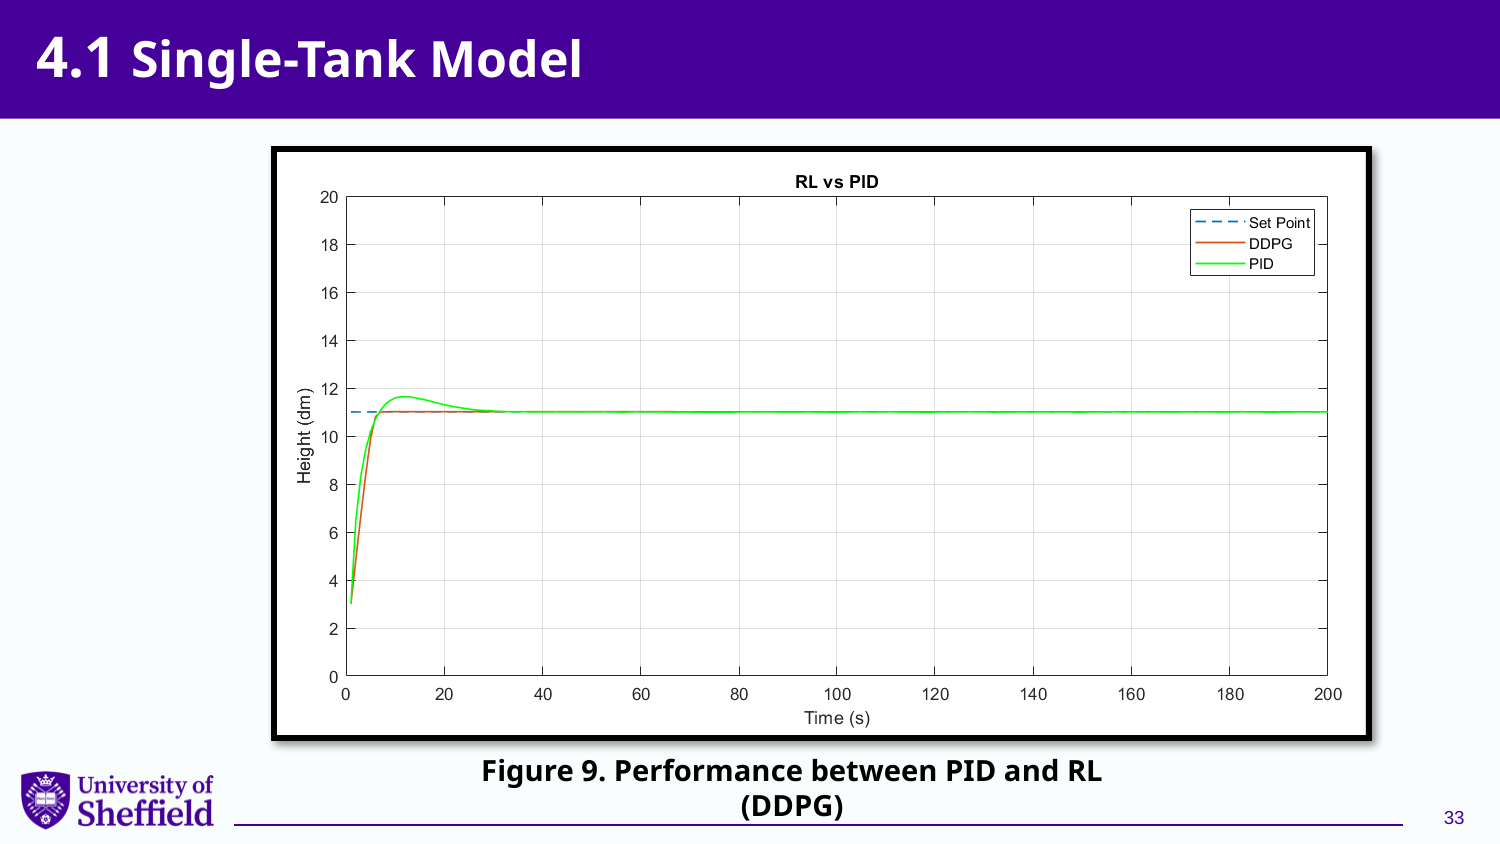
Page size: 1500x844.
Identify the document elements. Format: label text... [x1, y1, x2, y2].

text_box Figure 9. Performance between PID and RL (DDPG) [451, 744, 1133, 830]
picture [276, 152, 1366, 735]
slide_number 33 [1402, 786, 1480, 844]
picture [21, 771, 214, 830]
title 4.1 Single-Tank Model [21, 12, 1366, 107]
